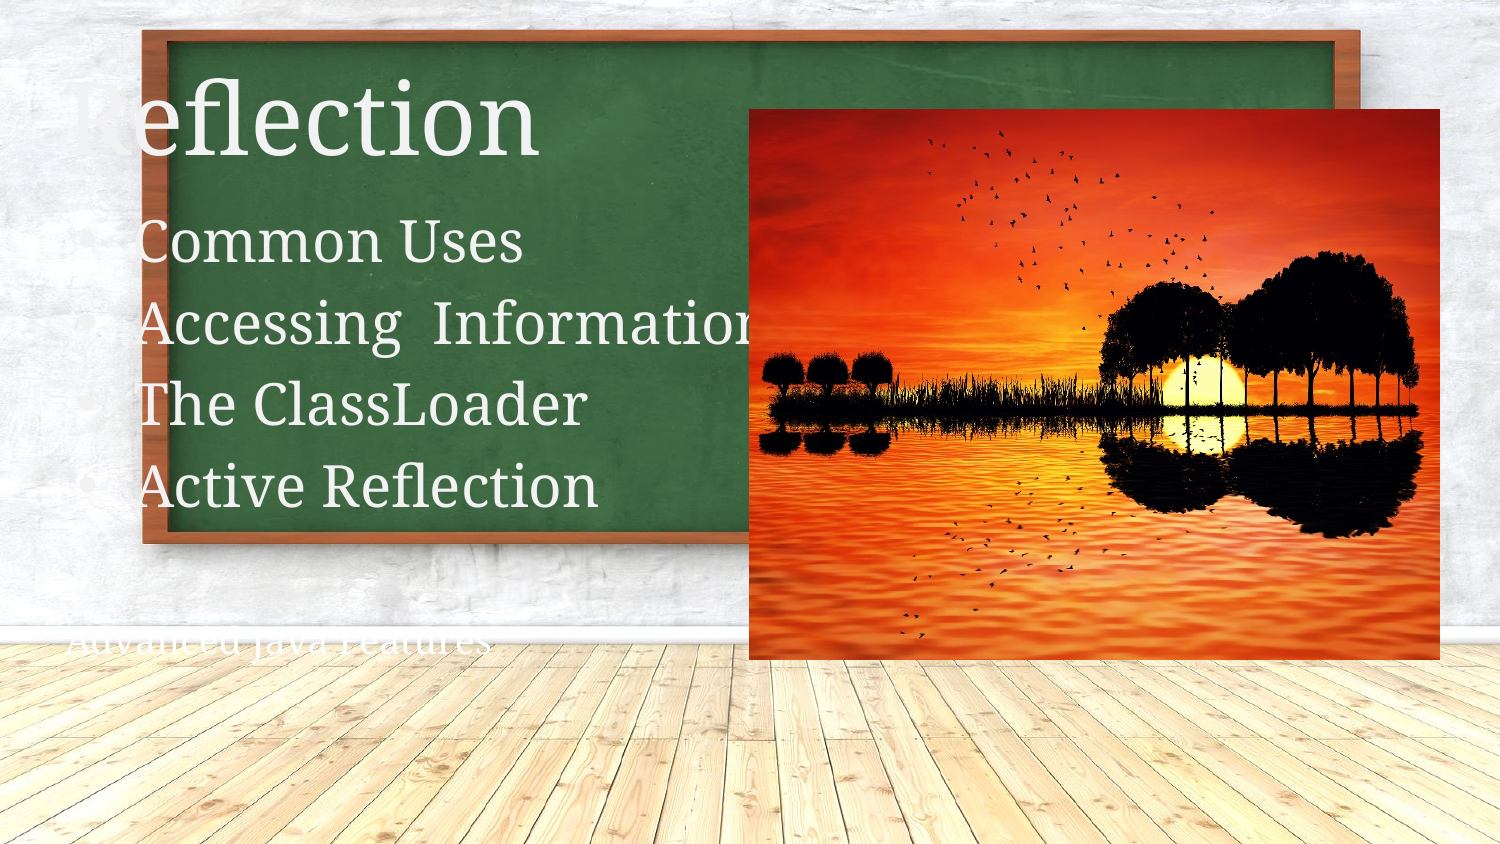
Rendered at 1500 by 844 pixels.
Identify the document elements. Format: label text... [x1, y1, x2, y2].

list Common Uses Accessing Information The ClassLoader Active Reflection [62, 196, 744, 585]
title Reflection [50, 33, 1450, 197]
picture [0, 0, 1500, 844]
